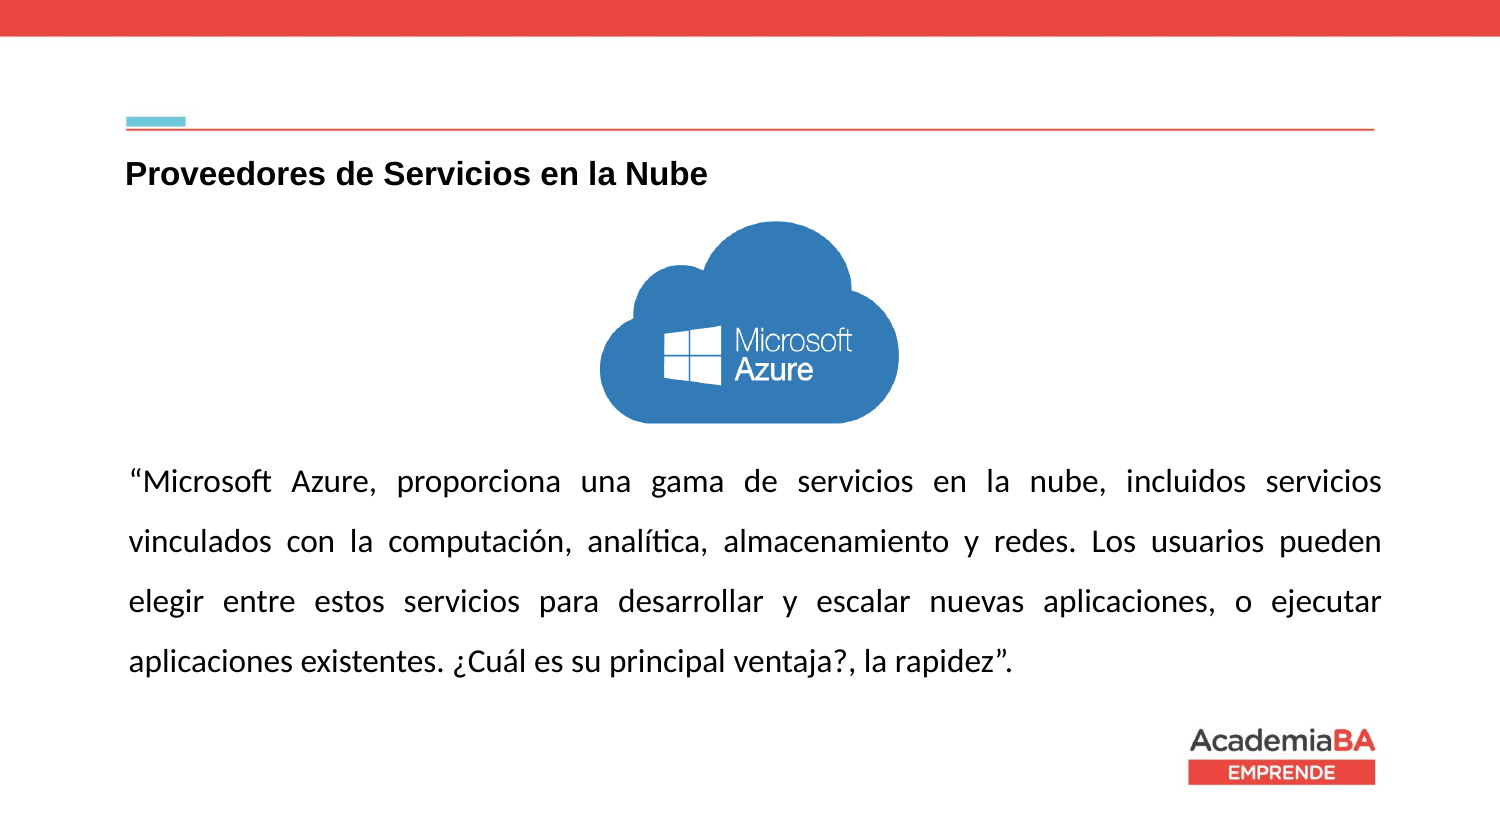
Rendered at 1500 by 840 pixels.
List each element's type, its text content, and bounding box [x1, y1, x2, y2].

text_box “Microsoft Azure, proporciona una gama de servicios en la nube, incluidos servicios vinculados con la computación, analítica, almacenamiento y redes. Los usuarios pueden elegir entre estos servicios para desarrollar y escalar nuevas aplicaciones, o ejecutar aplicaciones existentes. ¿Cuál es su principal ventaja?, la rapidez”. [113, 432, 1399, 747]
picture [0, 0, 1500, 787]
title Proveedores de Servicios en la Nube [125, 129, 1388, 272]
